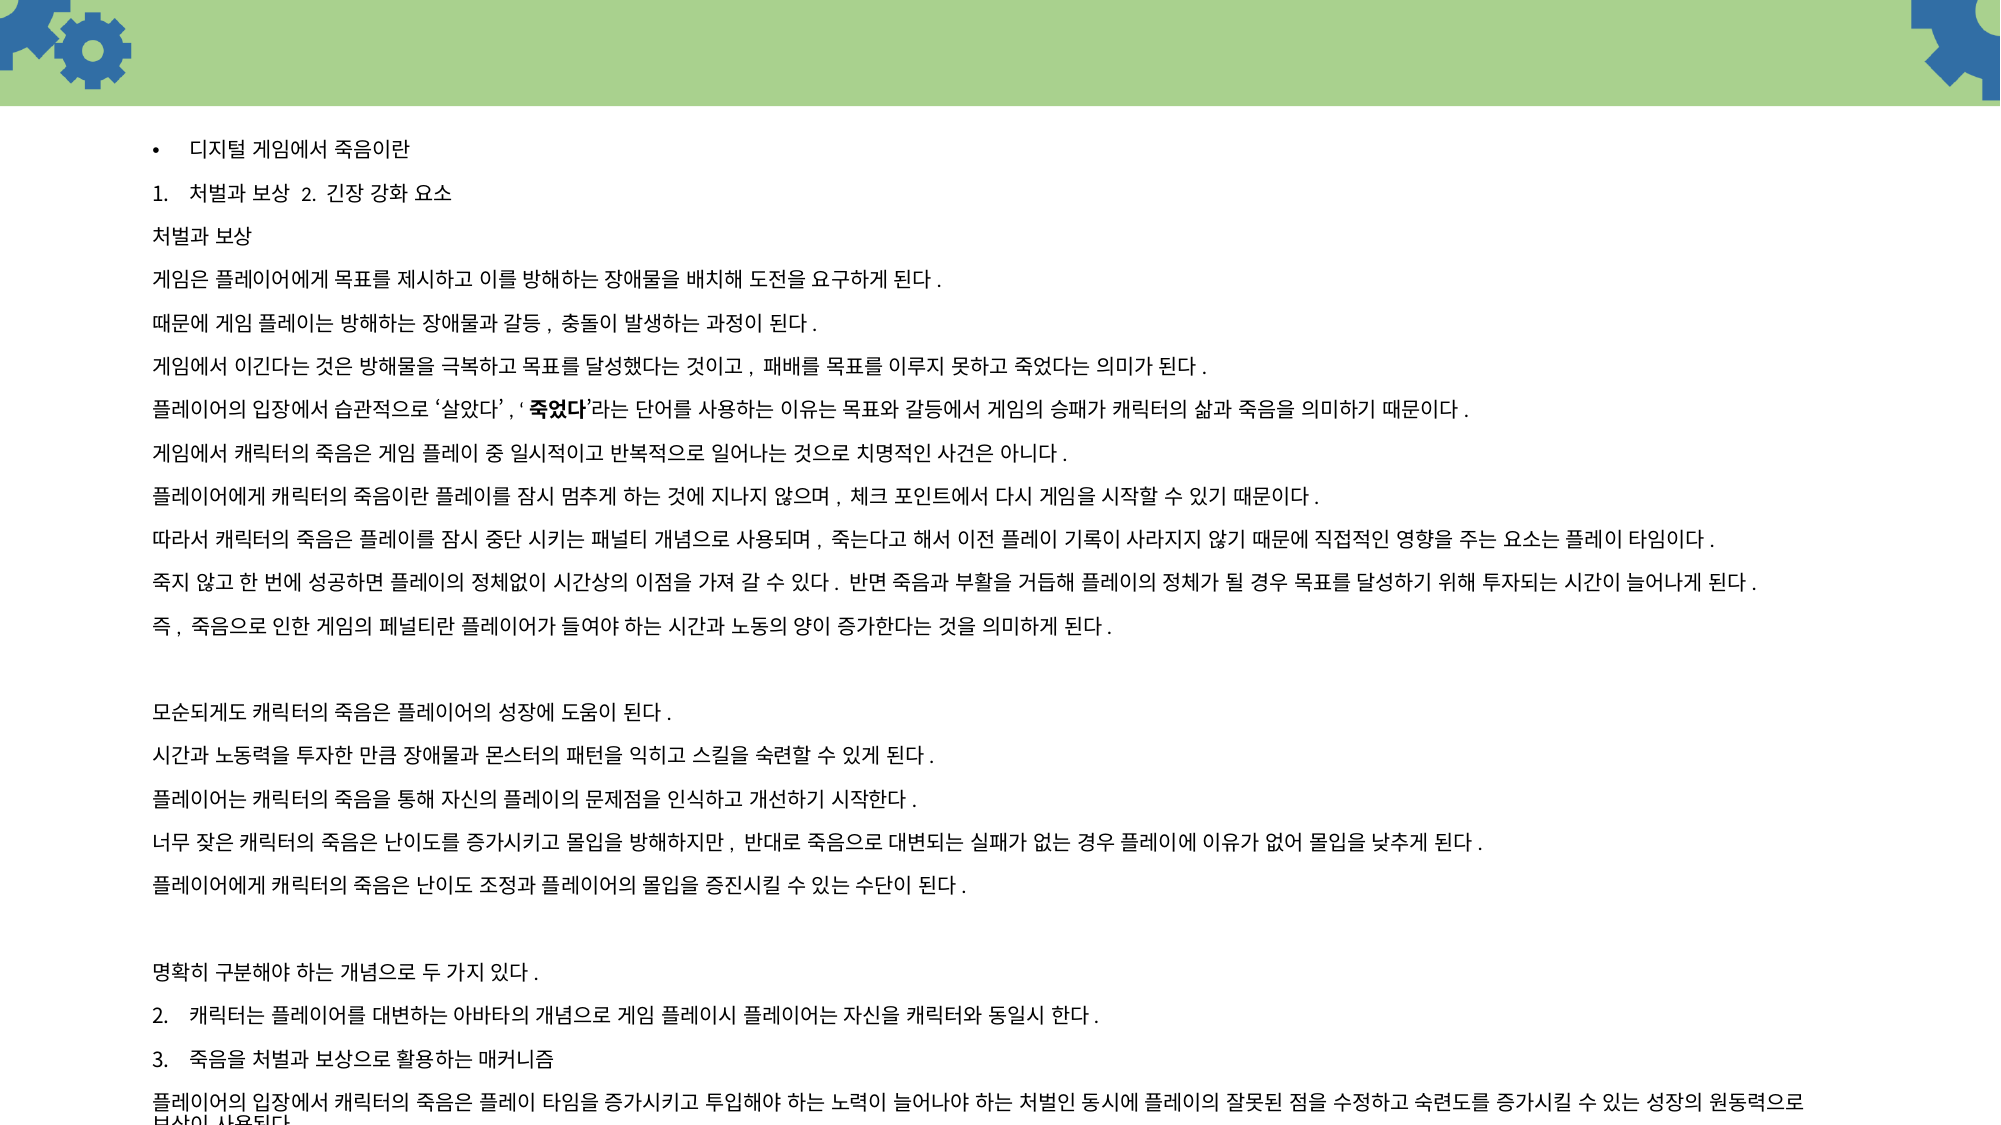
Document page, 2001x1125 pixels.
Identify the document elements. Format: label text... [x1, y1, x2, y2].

list 디지털 게임에서 죽음이란 처벌과 보상 2. 긴장 강화 요소 처벌과 보상 게임은 플레이어에게 목표를 제시하고 이를 방해하는 장애물을 배치해 도전을 요구하게 된다. 때문에 게임 플레이는 방해하는 장애물과 갈등, 충돌이 발생하는 과정이 된다. 게임에서 이긴다는 것은 방해물을 극복하고 목표를 달성했다는 것이고, 패배를 목표를 이루지 못하고 죽었다는 의미가 된다. 플레이어의 입장에서 습관적으로 ‘살았다’, ‘죽었다’라는 단어를 사용하는 이유는 목표와 갈등에서 게임의 승패가 캐릭터의 삶과 죽음을 의미하기 때문이다. 게임에서 캐릭터의 죽음은 게임 플레이 중 일시적이고 반복적으로 일어나는 것으로 치명적인 사건은 아니다. 플레이어에게 캐릭터의 죽음이란 플레이를 잠시 멈추게 하는 것에 지나지 않으며, 체크 포인트에서 다시 게임을 시작할 수 있기 때문이다. 따라서 캐릭터의 죽음은 플레이를 잠시 중단 시키는 패널티 개념으로 사용되며, 죽는다고 해서 이전 플레이 기록이 사라지지 않기 때문에 직접적인 영향을 주는 요소는 플레이 타임이다. 죽지 않고 한 번에 성공하면 플레이의 정체없이 시간상의 이점을 가져 갈 수 있다. 반면 죽음과 부활을 거듭해 플레이의 정체가 될 경우 목표를 달성하기 위해 투자되는 시간이 늘어나게 된다. 즉, 죽음으로 인한 게임의 페널티란 플레이어가 들여야 하는 시간과 노동의 양이 증가한다는 것을 의미하게 된다. 모순되게도 캐릭터의 죽음은 플레이어의 성장에 도움이 된다. 시간과 노동력을 투자한 만큼 장애물과 몬스터의 패턴을 익히고 스킬을 숙련할 수 있게 된다. 플레이어는 캐릭터의 죽음을 통해 자신의 플레이의 문제점을 인식하고 개선하기 시작한다. 너무 잦은 캐릭터의 죽음은 난이도를 증가시키고 몰입을 방해하지만, 반대로 죽음으로 대변되는 실패가 없는 경우 플레이에 이유가 없어 몰입을 낮추게 된다. 플레이어에게 캐릭터의 죽음은 난이도 조정과 플레이어의 몰입을 증진시킬 수 있는 수단이 된다. 명확히 구분해야 하는 개념으로 두 가지 있다. 캐릭터는 플레이어를 대변하는 아바타의 개념으로 게임 플레이시 플레이어는 자신을 캐릭터와 동일시 한다. 죽음을 처벌과 보상으로 활용하는 매커니즘 플레이어의 입장에서 캐릭터의 죽음은 플레이 타임을 증가시키고 투입해야 하는 노력이 늘어나야 하는 처벌인 동시에 플레이의 잘못된 점을 수정하고 숙련도를 증가시킬 수 있는 성장의 원동력으로 보상이 사용된다. 그림 때문에 캐릭터의 죽음이 유저에게 부정적으로만 작용하지 않고 오히려 성장을 위한 긍정적인 사건으로 작용할 수 있다. ㅇㅇㅇ [137, 132, 1863, 994]
